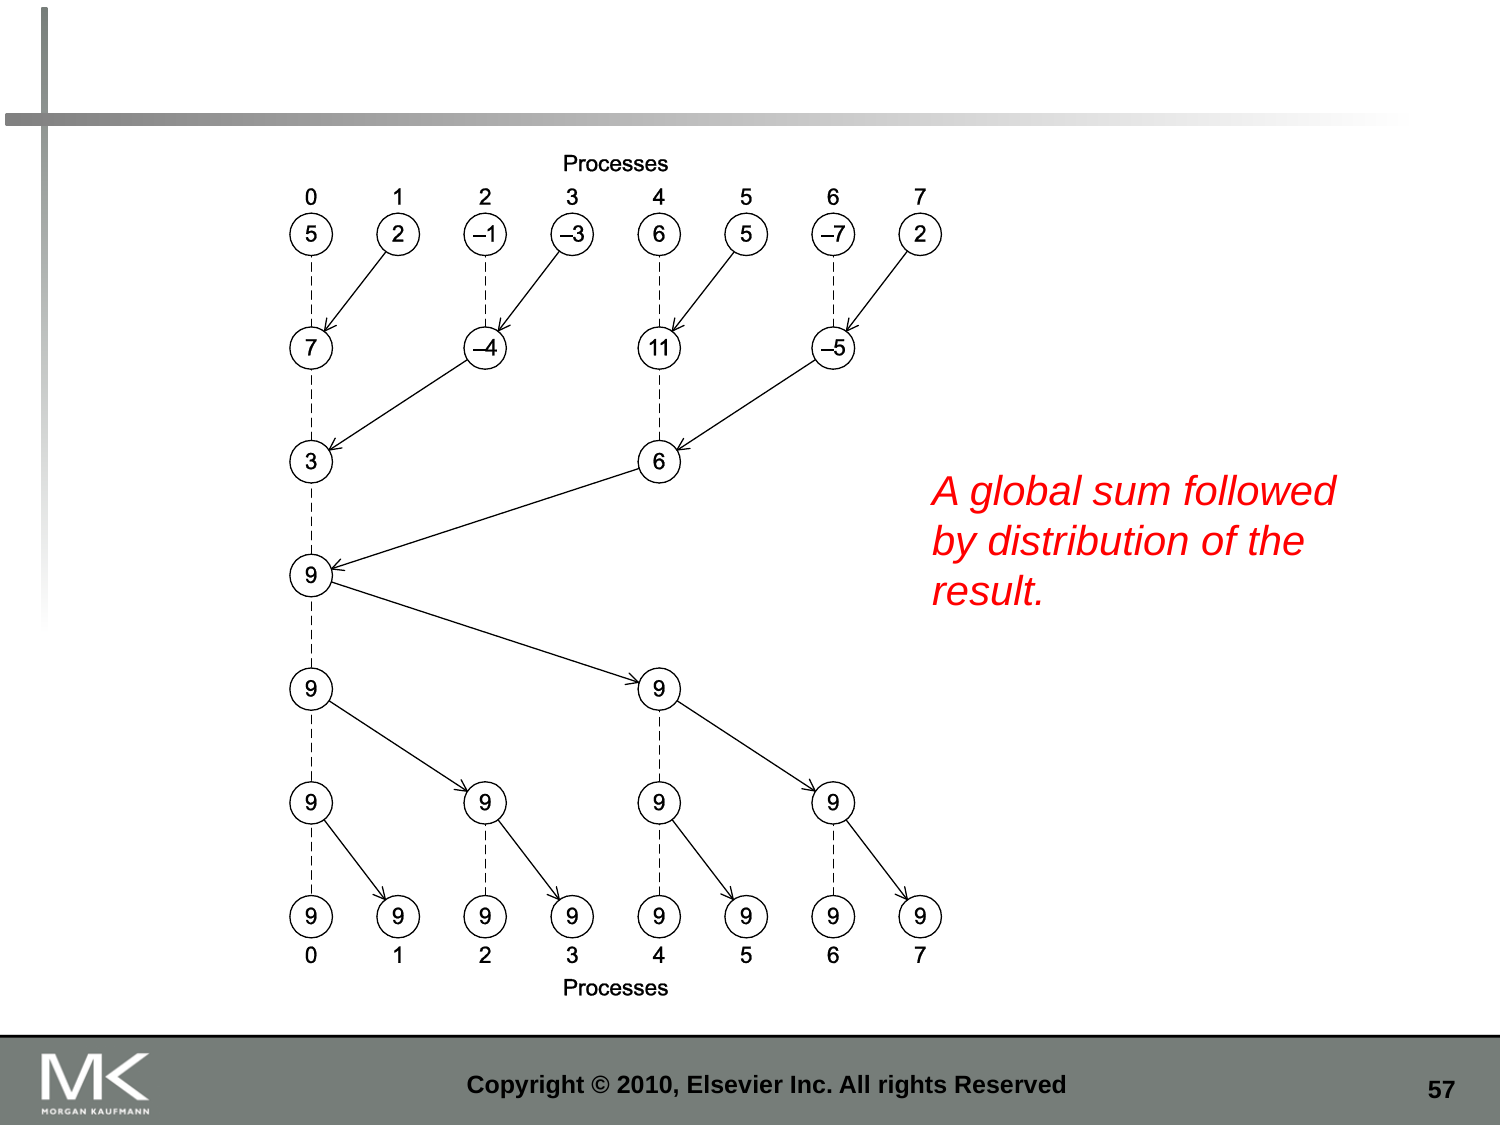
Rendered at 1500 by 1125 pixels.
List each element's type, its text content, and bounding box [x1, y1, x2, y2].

text_box A global sum followed by distribution of the result. [948, 456, 1352, 622]
picture [289, 148, 944, 1001]
picture [29, 1046, 160, 1123]
footer Copyright © 2010, Elsevier Inc. All rights Reserved [170, 1046, 1365, 1106]
